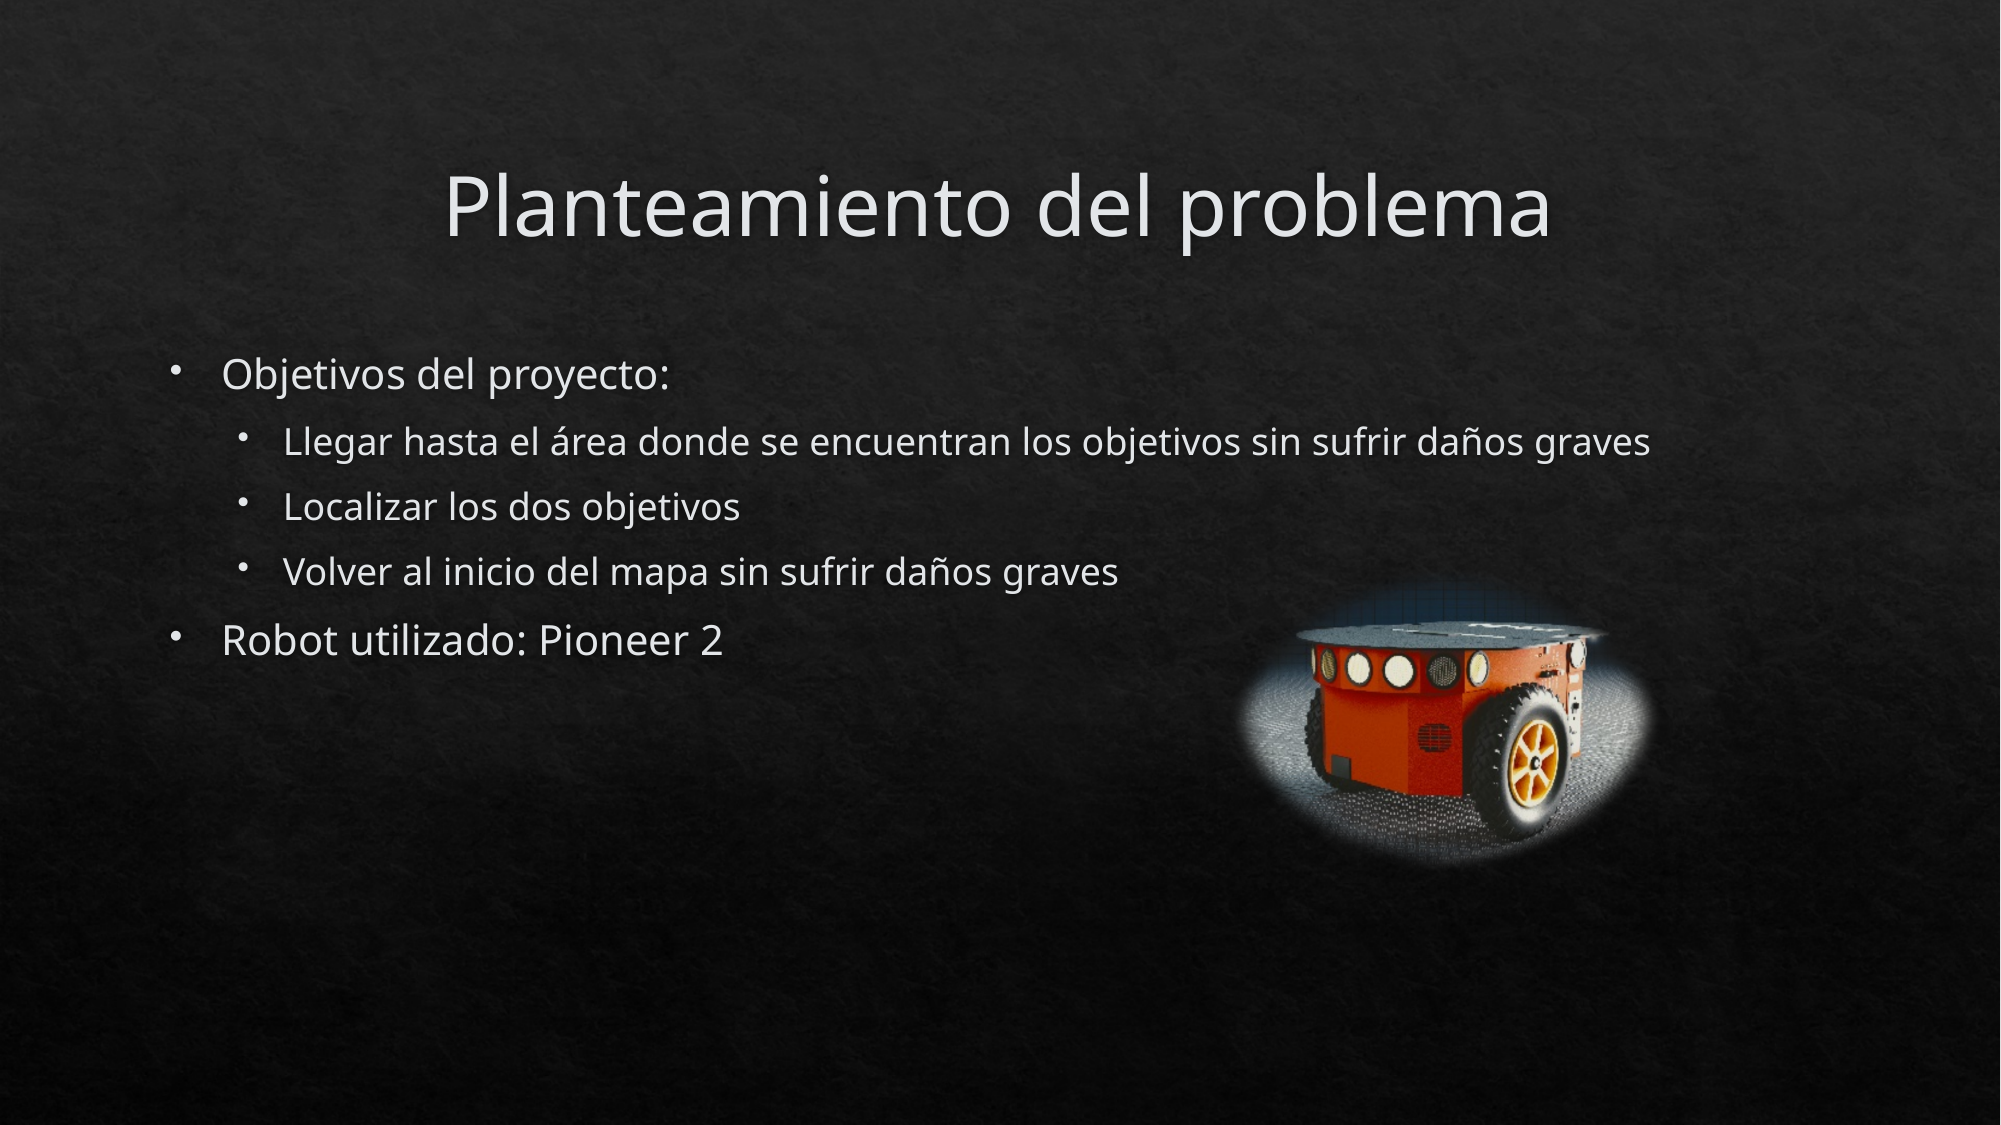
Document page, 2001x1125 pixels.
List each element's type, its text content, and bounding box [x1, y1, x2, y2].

picture [1226, 562, 1666, 874]
title Planteamiento del problema [149, 99, 1849, 307]
list Objetivos del proyecto: Llegar hasta el área donde se encuentran los objetivos sin sufrir daños graves Localizar los dos objetivos Volver al inicio del mapa sin sufrir daños graves Robot utilizado: Pioneer 2 [149, 340, 1849, 950]
